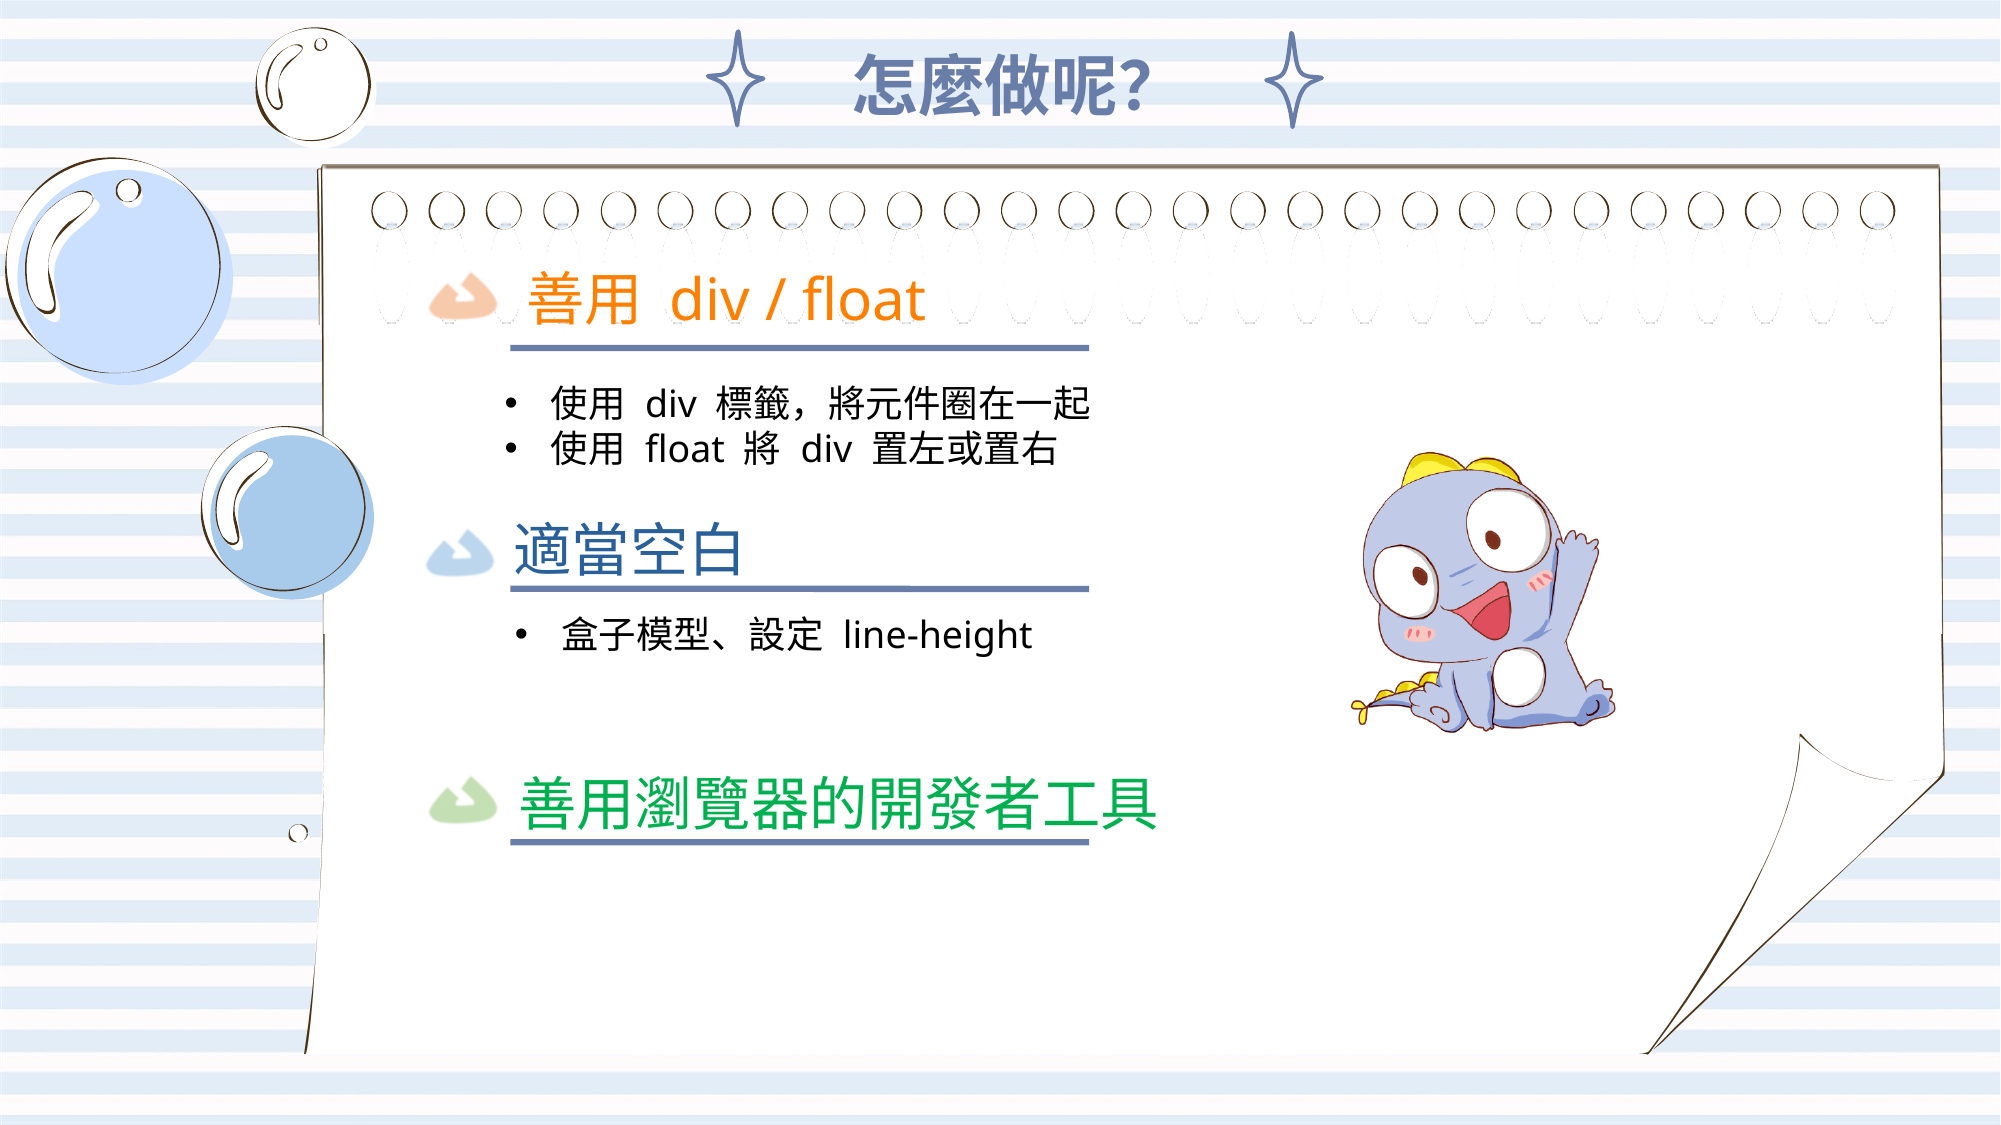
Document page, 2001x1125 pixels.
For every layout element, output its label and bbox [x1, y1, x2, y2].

text_box [2, 8, 1945, 1055]
picture [0, 0, 2001, 1125]
